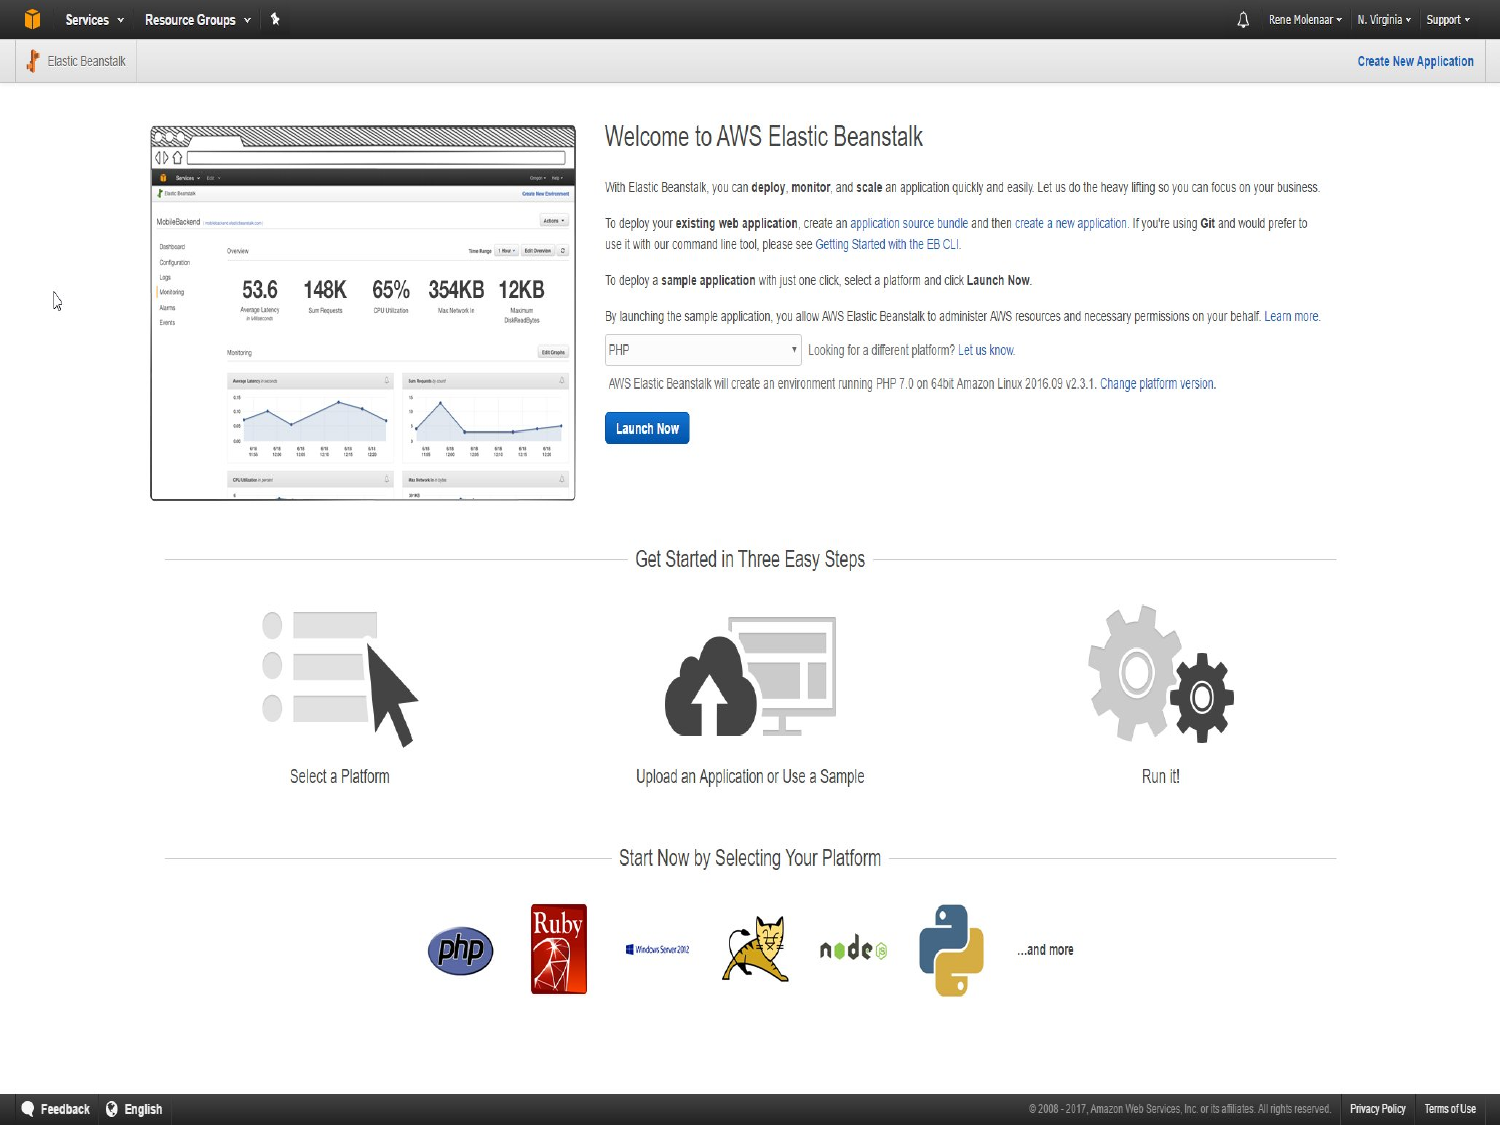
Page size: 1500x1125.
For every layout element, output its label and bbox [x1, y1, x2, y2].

list [0, 0, 1500, 1125]
